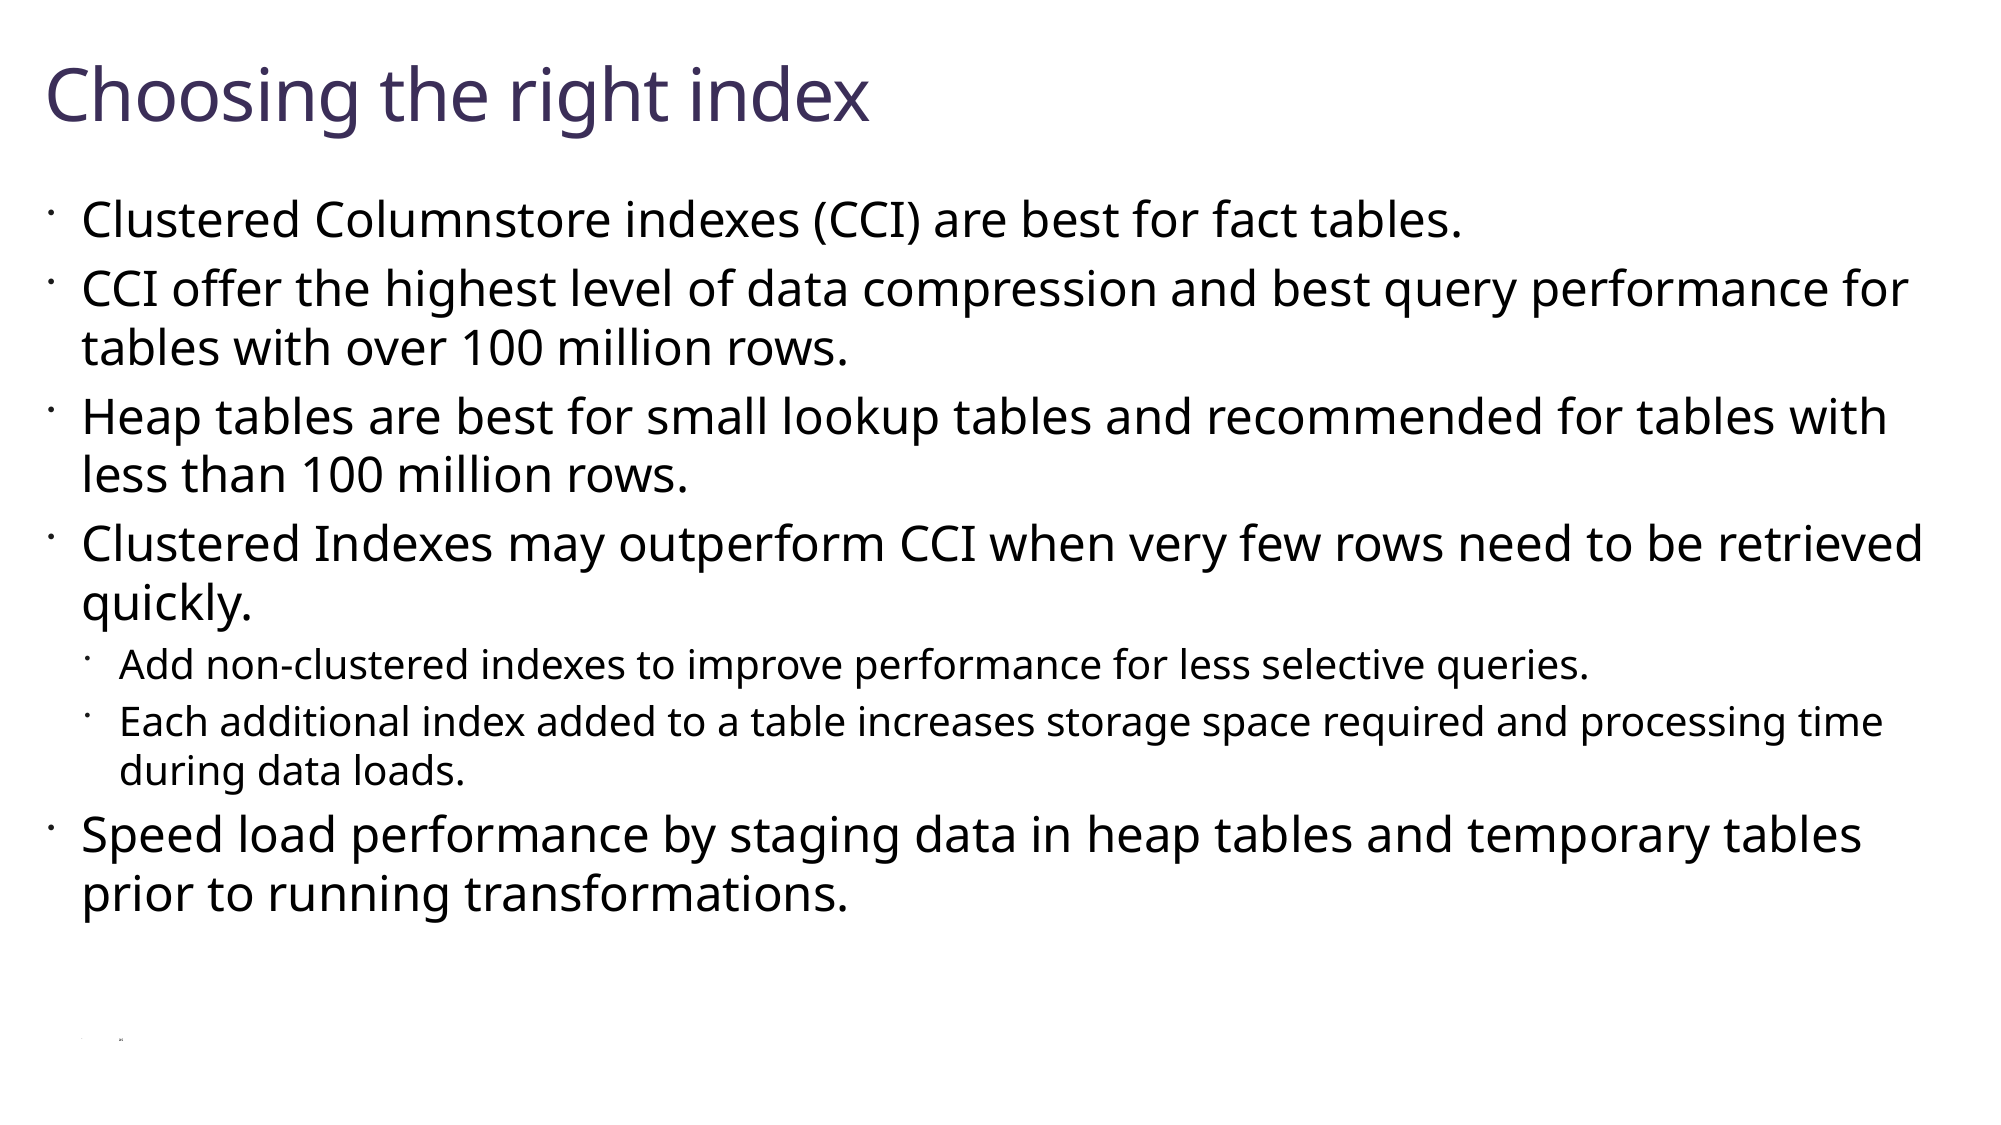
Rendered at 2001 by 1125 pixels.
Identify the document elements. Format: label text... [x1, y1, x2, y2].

title Choosing the right index [44, 47, 1957, 137]
list Clustered Columnstore indexes (CCI) are best for fact tables. CCI offer the highest level of data compression and best query performance for tables with over 100 million rows. Heap tables are best for small lookup tables and recommended for tables with less than 100 million rows. Clustered Indexes may outperform CCI when very few rows need to be retrieved quickly. Add non-clustered indexes to improve performance for less selective queries. Each additional index added to a table increases storage space required and processing time during data loads. Speed load performance by staging data in heap tables and temporary tables prior to running transformations. as [43, 188, 1956, 1125]
